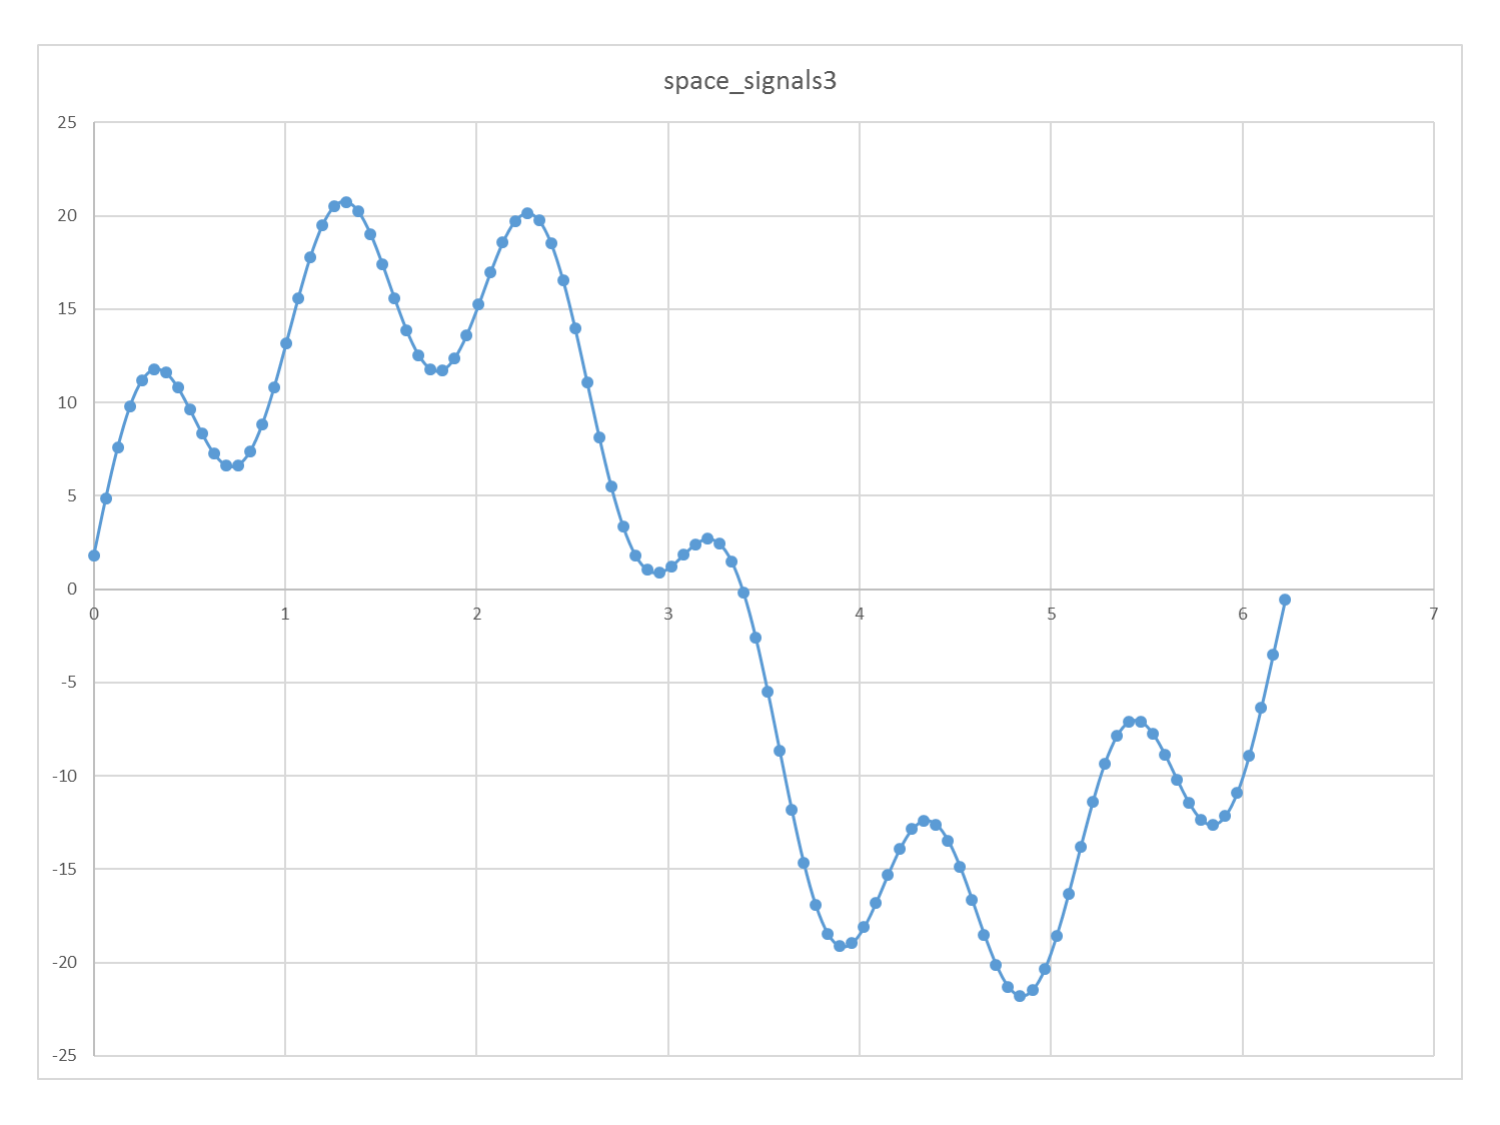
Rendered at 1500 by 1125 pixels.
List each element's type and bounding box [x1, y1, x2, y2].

picture [37, 44, 1463, 1080]
